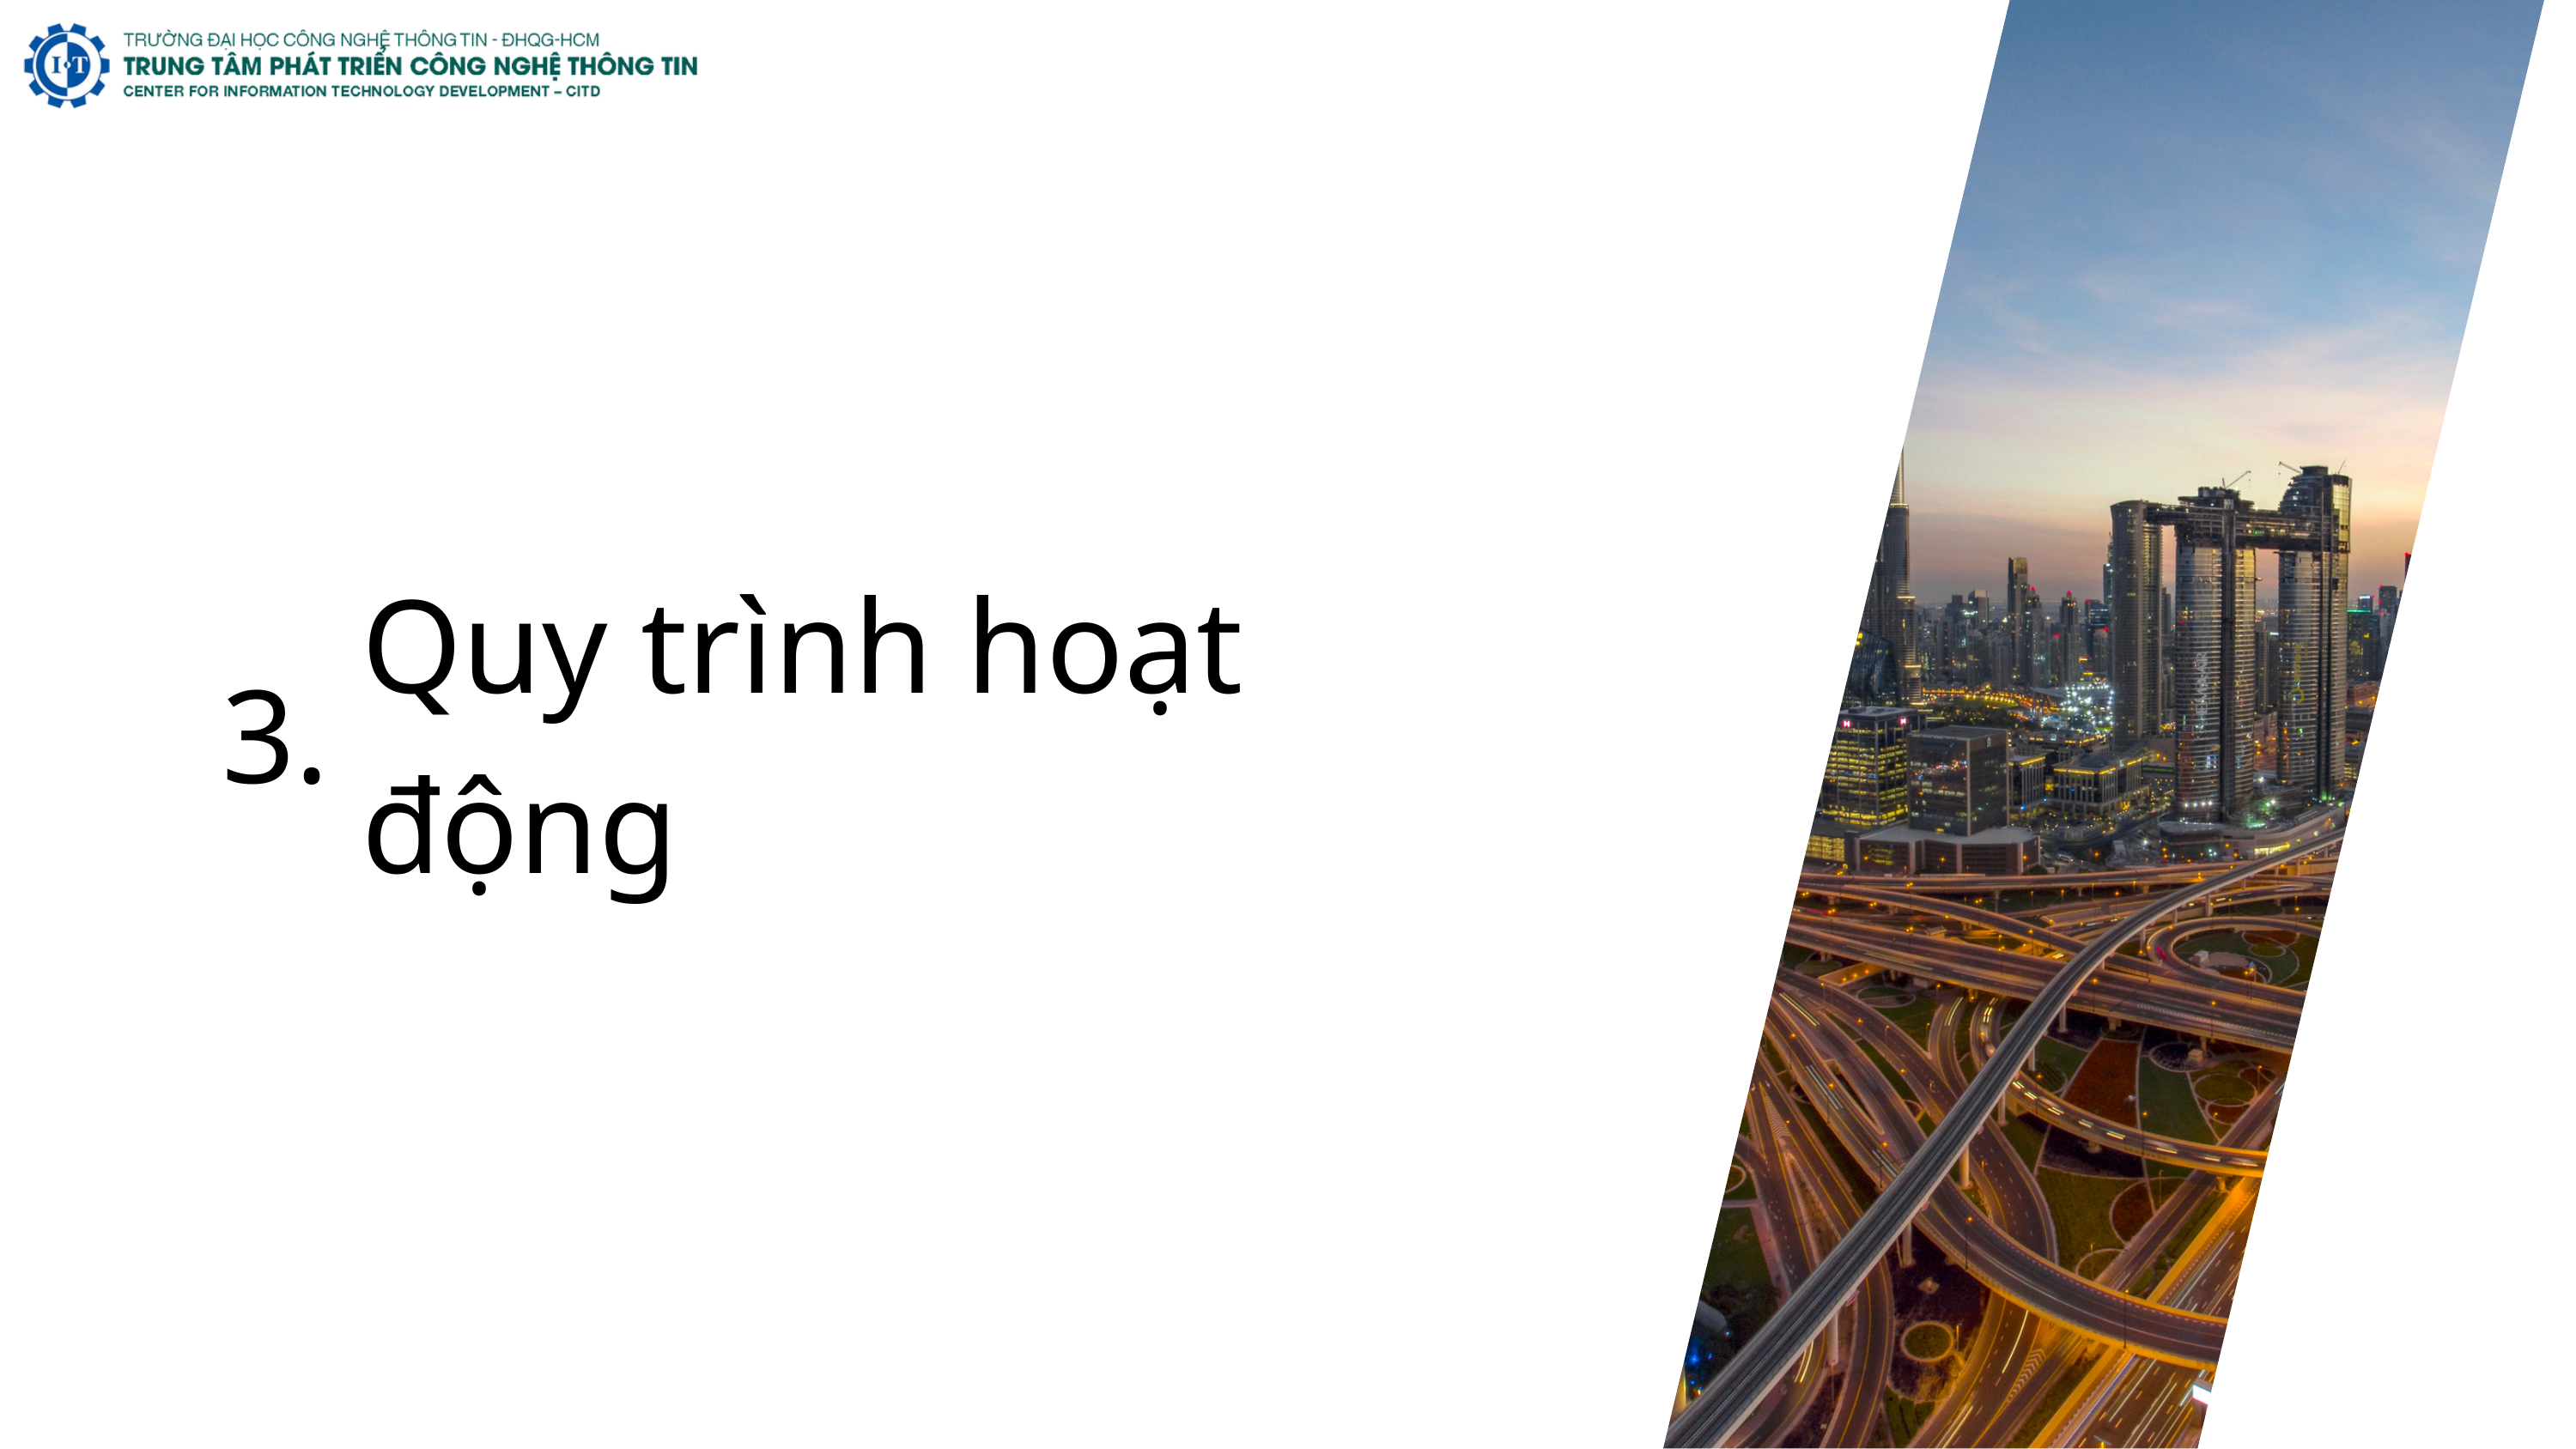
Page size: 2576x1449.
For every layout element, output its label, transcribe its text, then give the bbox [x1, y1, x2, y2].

text_box 3. [222, 628, 344, 809]
text_box [19, 20, 704, 112]
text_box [1662, 0, 2545, 1449]
text_box Quy trình hoạt động [361, 538, 1420, 900]
